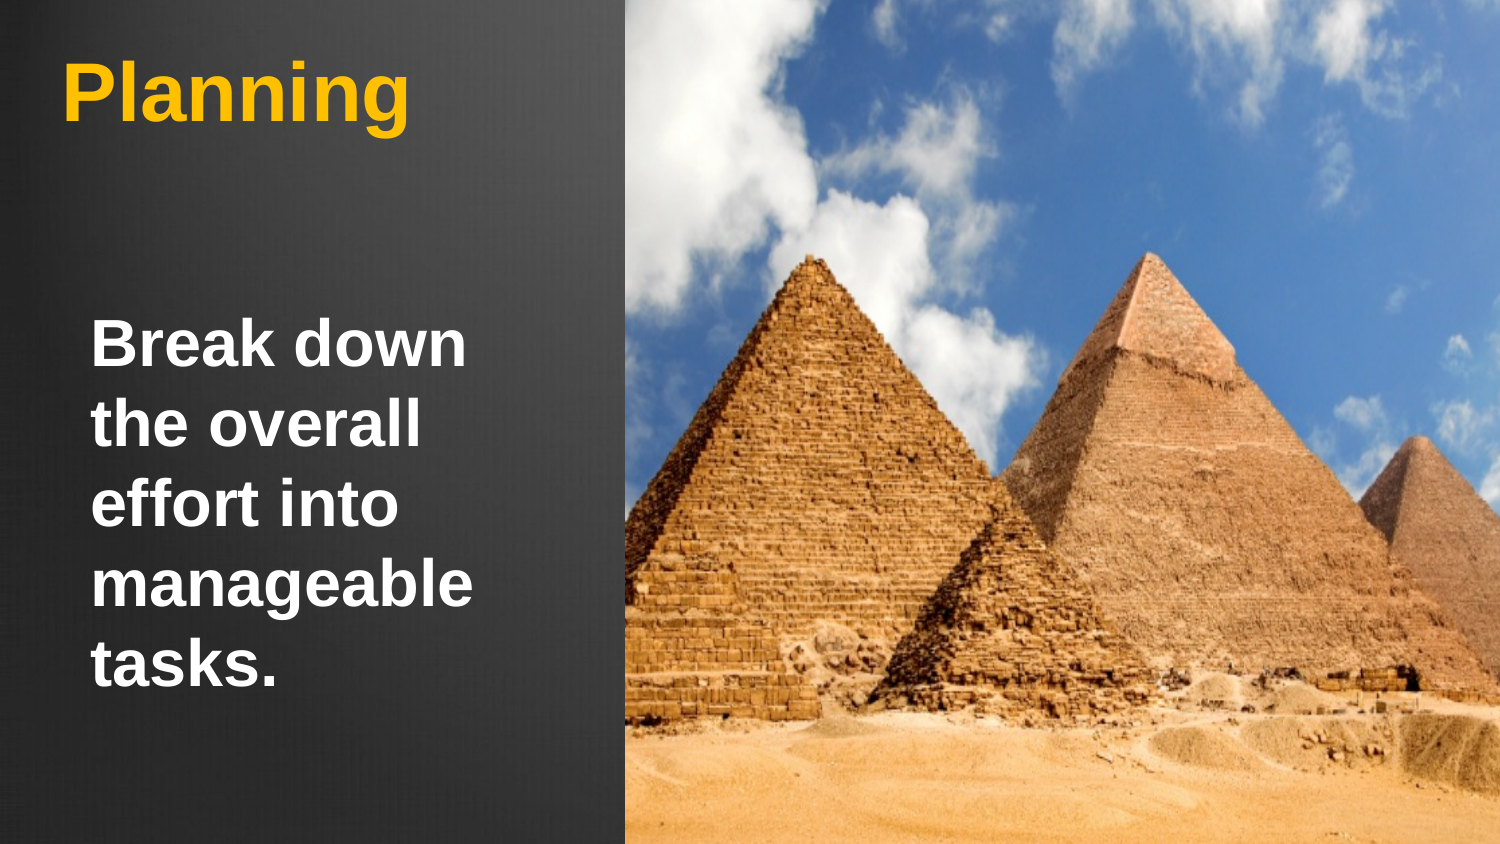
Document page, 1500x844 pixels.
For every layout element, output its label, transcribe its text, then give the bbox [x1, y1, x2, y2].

picture [625, 0, 1500, 844]
text_box Break down the overall effort into manageable tasks. [75, 292, 500, 752]
text_box Planning [0, 0, 624, 176]
